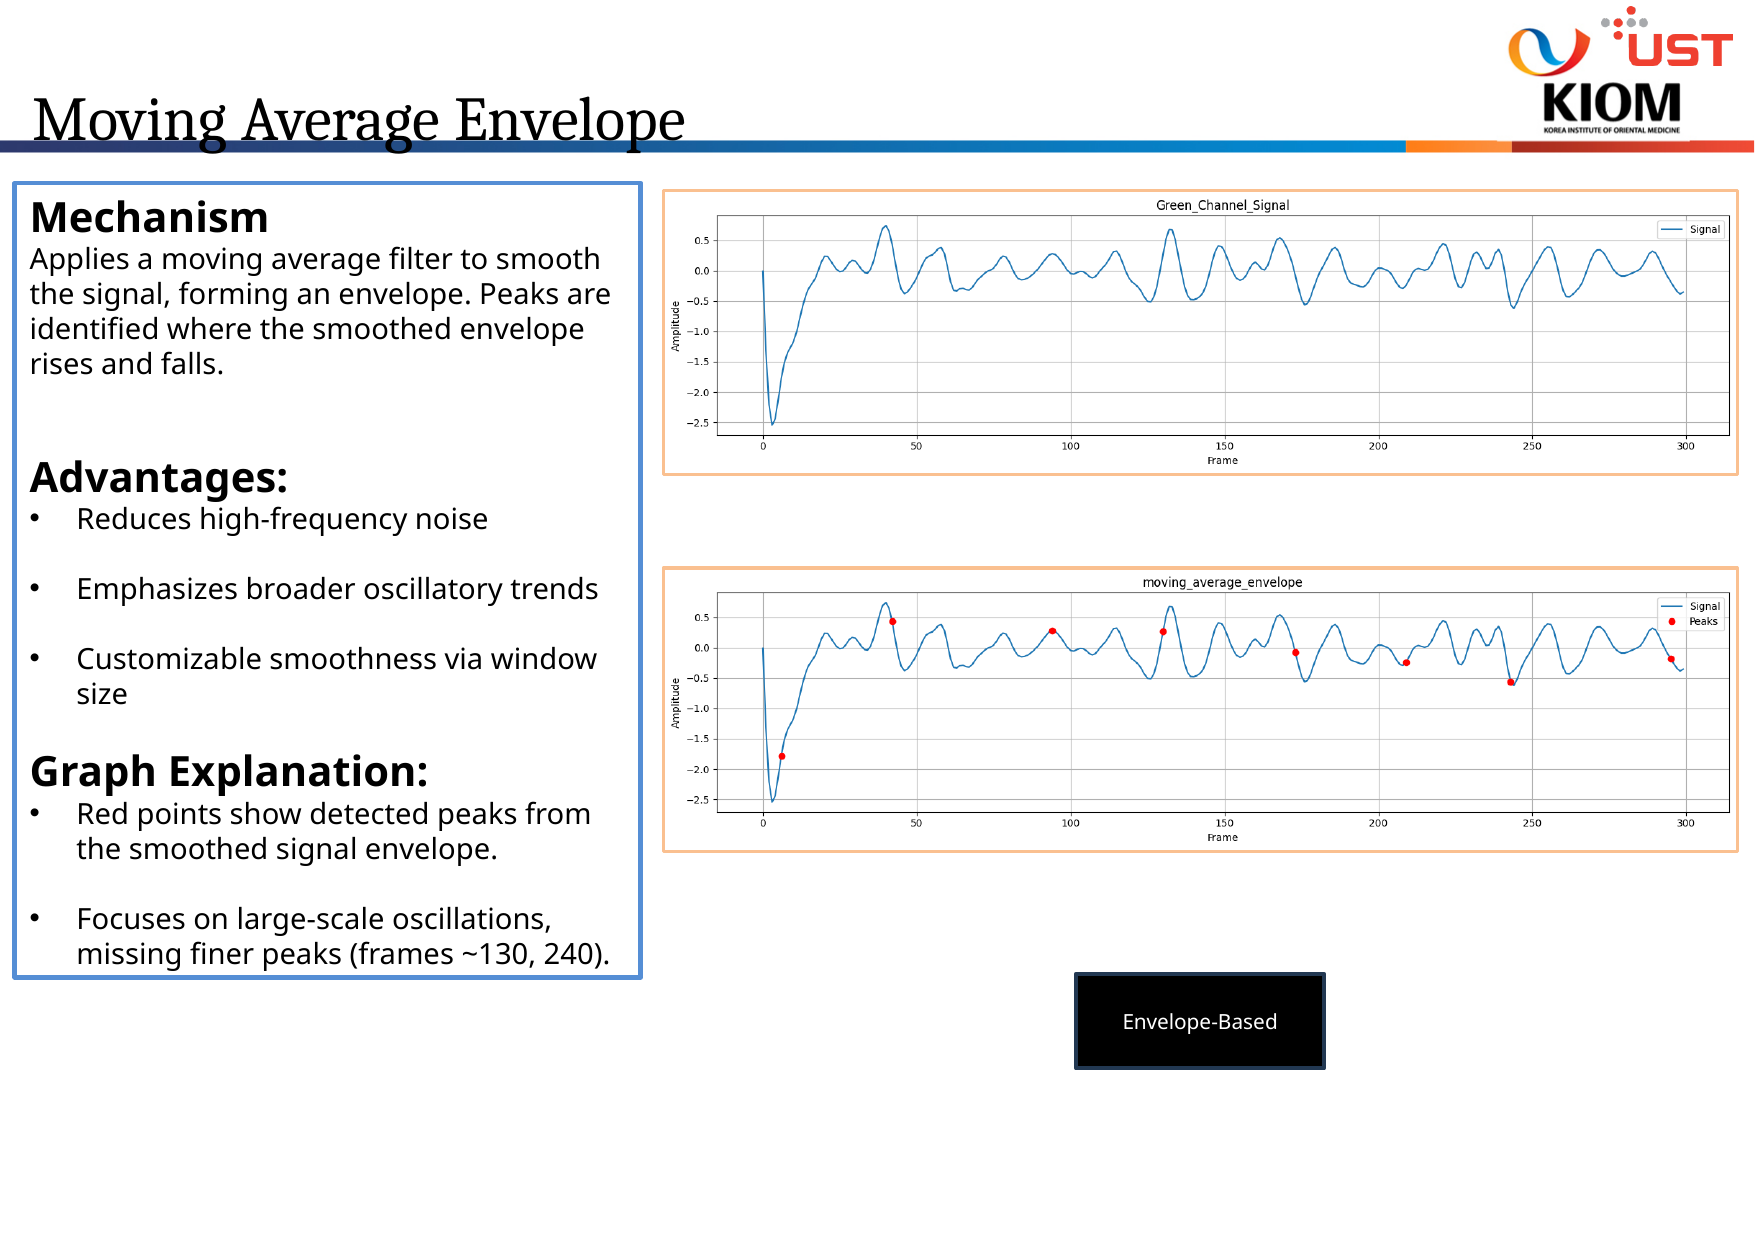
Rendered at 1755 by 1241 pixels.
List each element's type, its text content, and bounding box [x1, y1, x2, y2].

picture [0, 0, 1755, 1241]
text_box Envelope-Based [1074, 972, 1326, 1070]
text_box Mechanism Applies a moving average filter to smooth the signal, forming an envelope. Peaks are identified where the smoothed envelope rises and falls. Advantages: Reduces high-frequency noise Emphasizes broader oscillatory trends Customizable smoothness via window size Graph Explanation: Red points show detected peaks from the smoothed signal envelope. Focuses on large-scale oscillations, missing finer peaks (frames ~130, 240). [14, 183, 641, 978]
text_box Moving Average Envelope [17, 33, 1492, 161]
